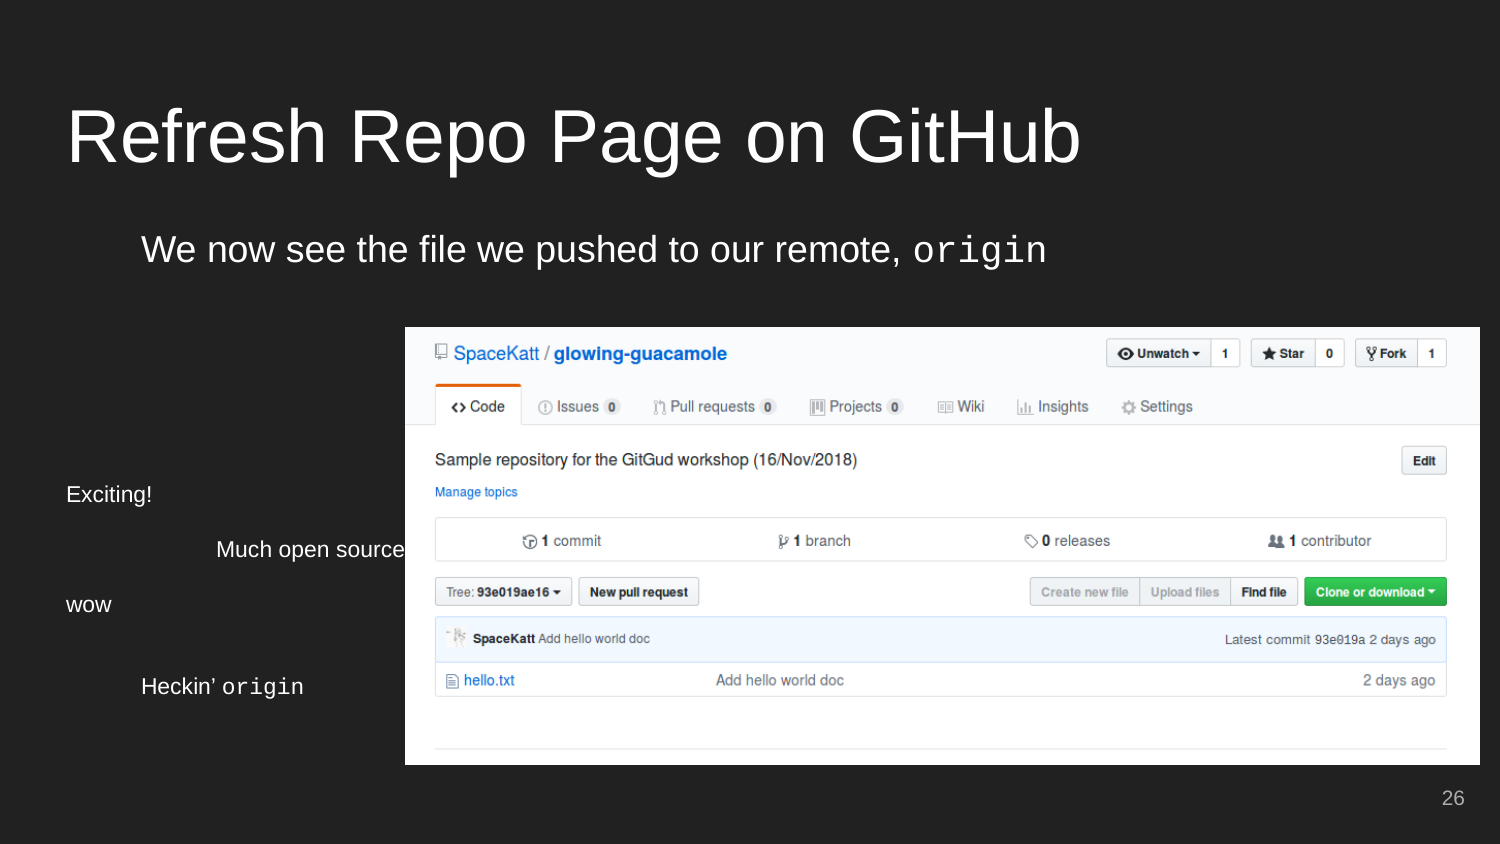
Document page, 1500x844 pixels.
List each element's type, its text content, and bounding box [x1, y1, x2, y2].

picture [404, 327, 1481, 766]
slide_number ‹#› [1389, 771, 1480, 830]
title Refresh Repo Page on GitHub [51, 72, 1449, 167]
text_box We now see the file we pushed to our remote, origin Exciting! Much open source! wow Heckin’ origin [51, 209, 1164, 285]
